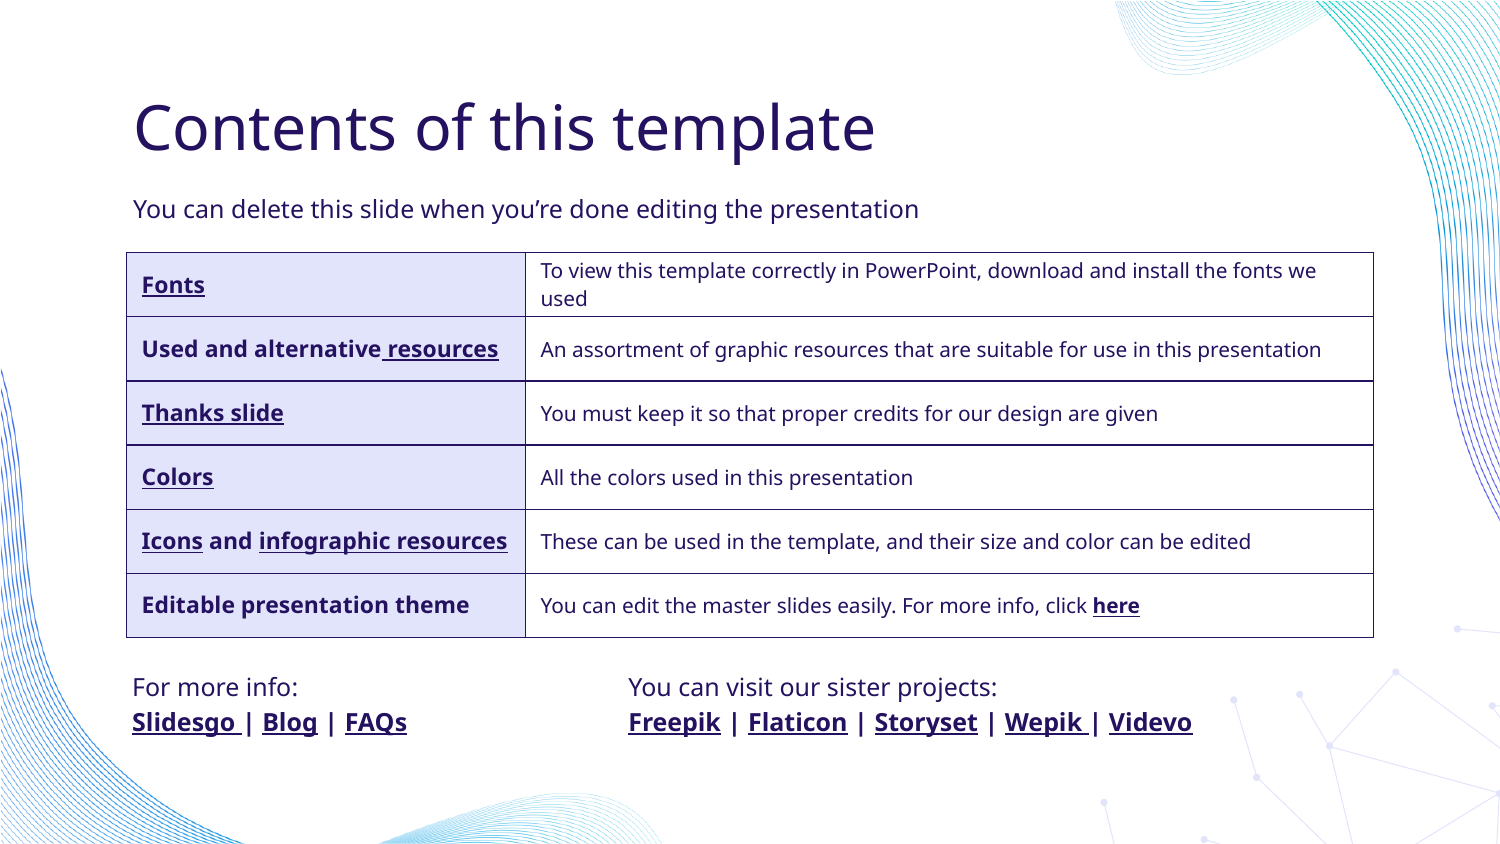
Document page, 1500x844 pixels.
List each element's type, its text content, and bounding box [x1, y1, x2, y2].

table_cell All the colors used in this presentation [526, 446, 1373, 509]
table_cell Thanks slide [127, 382, 525, 444]
text_box You can visit our sister projects: Freepik | Flaticon | Storyset | Wepik | Videvo [613, 651, 1382, 735]
picture [0, 336, 693, 844]
table_cell Colors [127, 446, 525, 509]
table_cell You can edit the master slides easily. For more info, click here [526, 574, 1373, 637]
table_cell These can be used in the template, and their size and color can be edited [526, 510, 1373, 573]
table_cell Used and alternative resources [127, 317, 525, 380]
table_header To view this template correctly in PowerPoint, download and install the fonts we used [526, 253, 1373, 316]
table_cell An assortment of graphic resources that are suitable for use in this presentation [526, 317, 1373, 380]
title Contents of this template [118, 72, 1382, 167]
table_cell Editable presentation theme [127, 574, 525, 637]
picture [1109, 0, 1500, 532]
text_box For more info: Slidesgo | Blog | FAQs [116, 651, 613, 735]
table_cell Icons and infographic resources [127, 510, 525, 573]
table_header Fonts [127, 253, 525, 316]
list You can delete this slide when you’re done editing the presentation [118, 178, 1382, 236]
table_cell You must keep it so that proper credits for our design are given [526, 382, 1373, 444]
